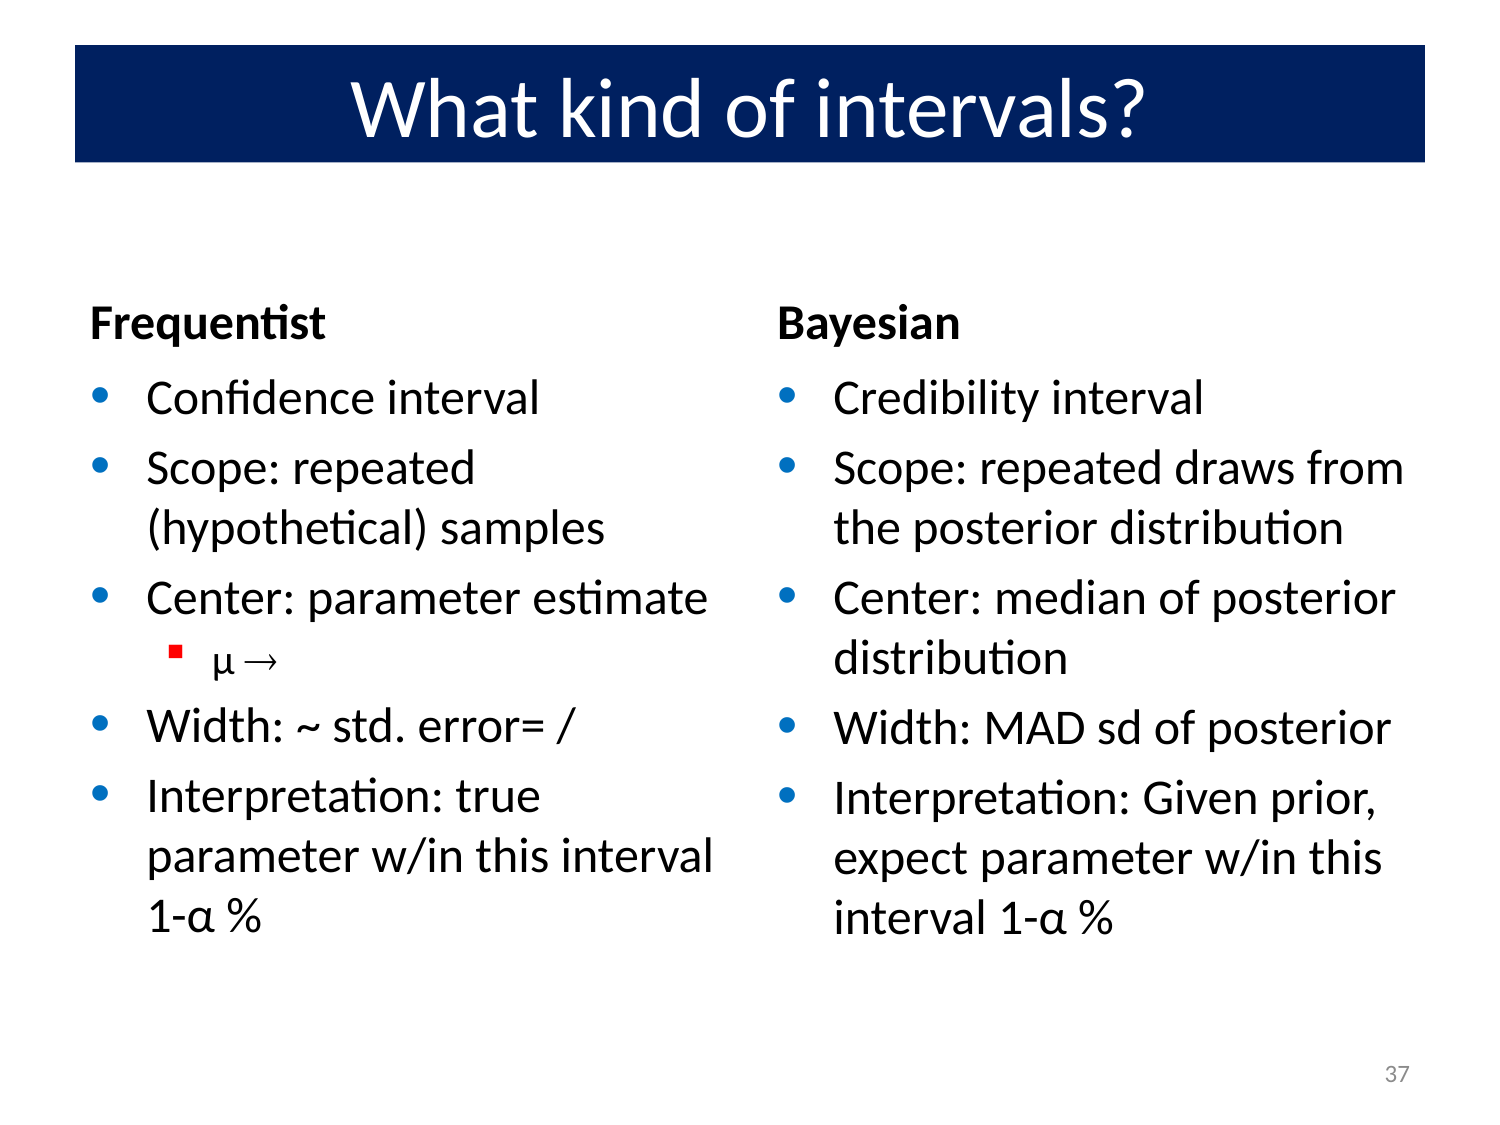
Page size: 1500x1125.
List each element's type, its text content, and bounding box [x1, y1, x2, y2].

slide_number 37 [1074, 1042, 1425, 1103]
list Bayesian [761, 251, 1425, 356]
title What kind of intervals? [75, 45, 1425, 163]
list Credibility interval Scope: repeated draws from the posterior distribution Center: median of posterior distribution Width: MAD sd of posterior Interpretation: Given prior, expect parameter w/in this interval 1-α % [761, 356, 1425, 1005]
list Frequentist [75, 251, 738, 357]
